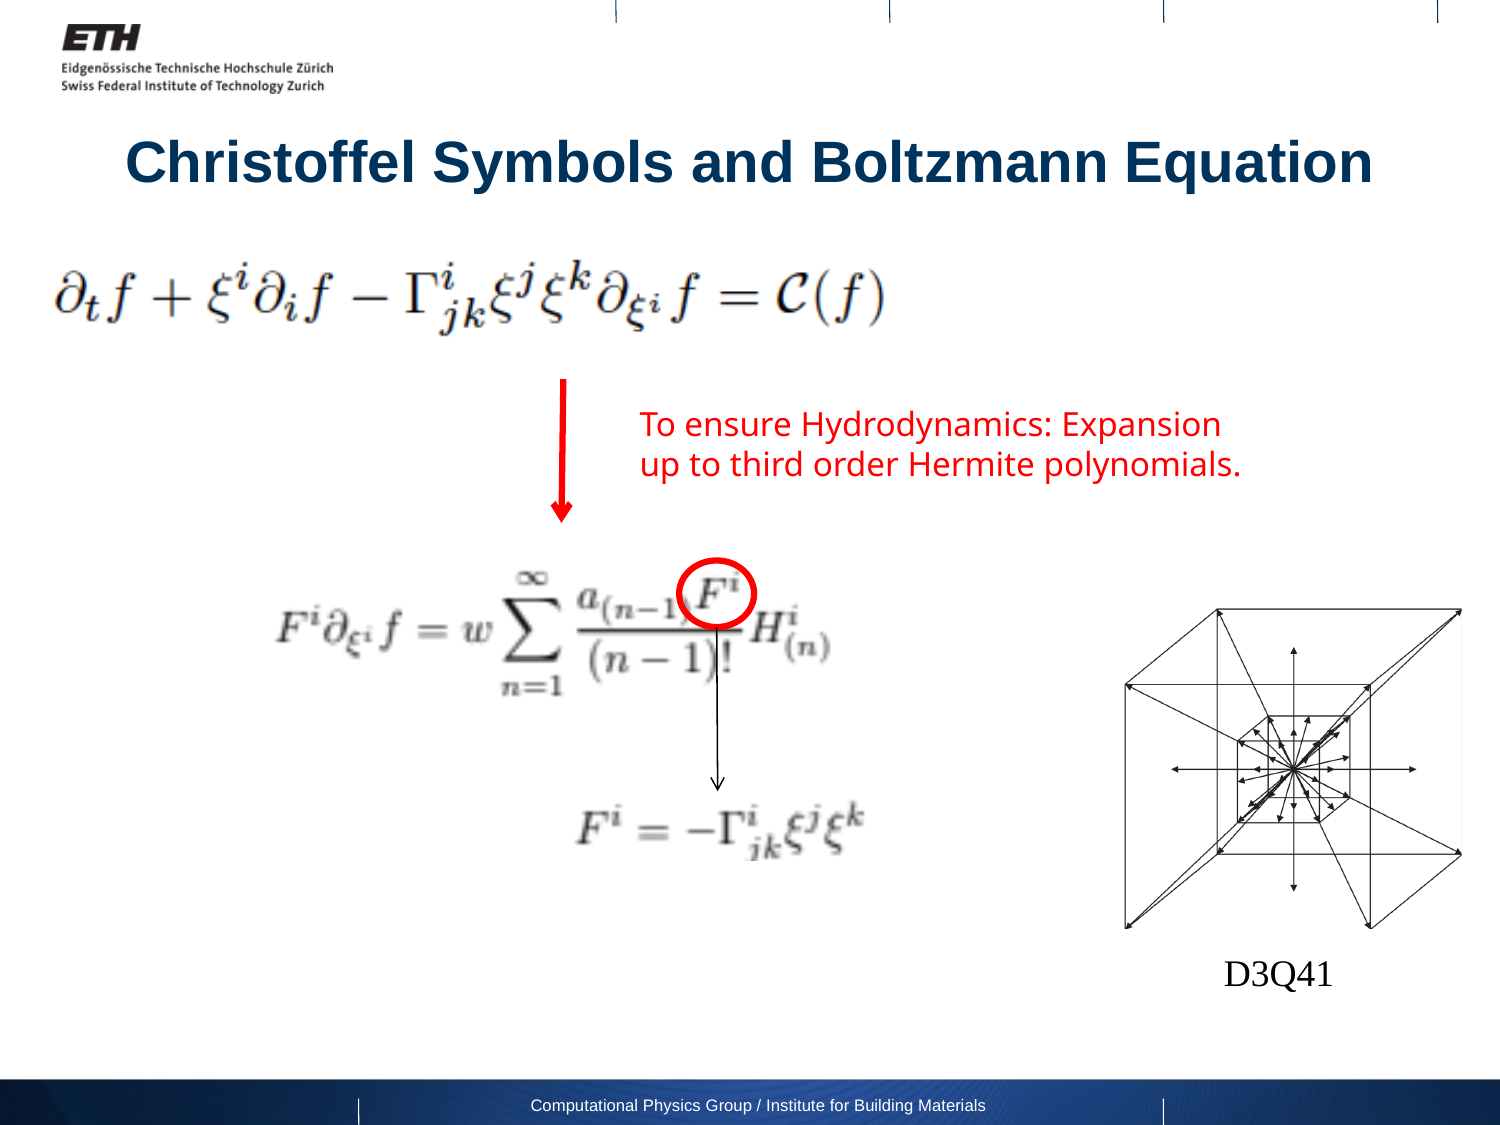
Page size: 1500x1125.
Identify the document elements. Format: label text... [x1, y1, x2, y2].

text_box D3Q41 [1209, 941, 1350, 1002]
text_box To ensure Hydrodynamics: Expansion up to third order Hermite polynomials. [624, 395, 1267, 491]
picture [62, 24, 333, 94]
footer Computational Physics Group / Institute for Building Materials [367, 1088, 1151, 1125]
picture [1123, 608, 1462, 930]
picture [0, 1078, 1500, 1125]
picture [270, 555, 854, 711]
picture [35, 231, 907, 349]
title Christoffel Symbols and Boltzmann Equation [62, 127, 1438, 223]
picture [570, 790, 865, 861]
